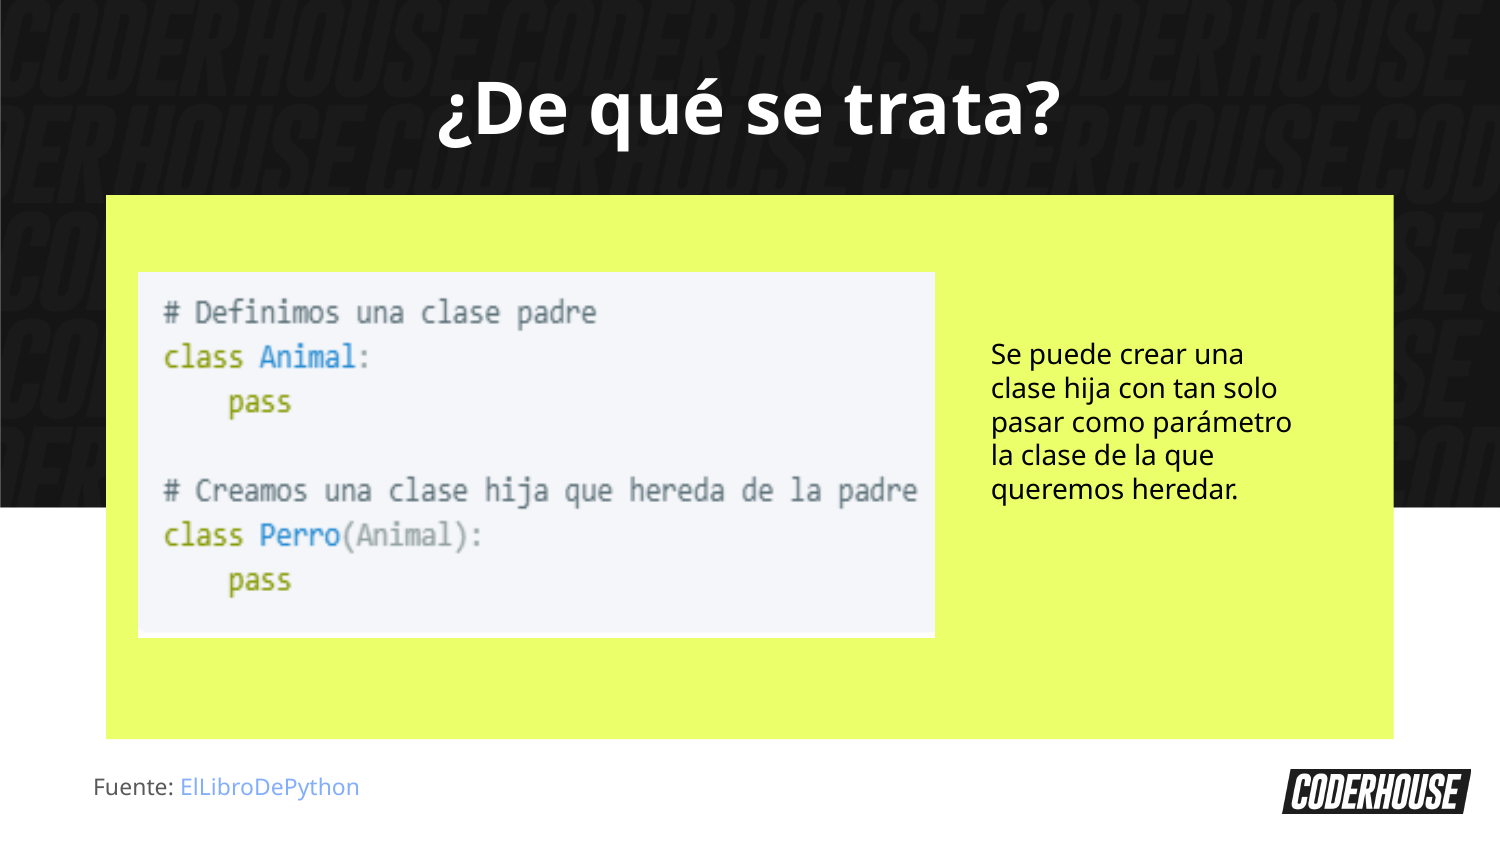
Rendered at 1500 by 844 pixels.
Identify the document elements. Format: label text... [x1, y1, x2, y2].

text_box ¿De qué se trata? [239, 56, 1261, 166]
picture [0, 0, 1500, 844]
text_box [106, 195, 1394, 740]
text_box Se puede crear una clase hija con tan solo pasar como parámetro la clase de la que queremos heredar. [975, 321, 1332, 521]
text_box Fuente: ElLibroDePython [78, 753, 571, 819]
